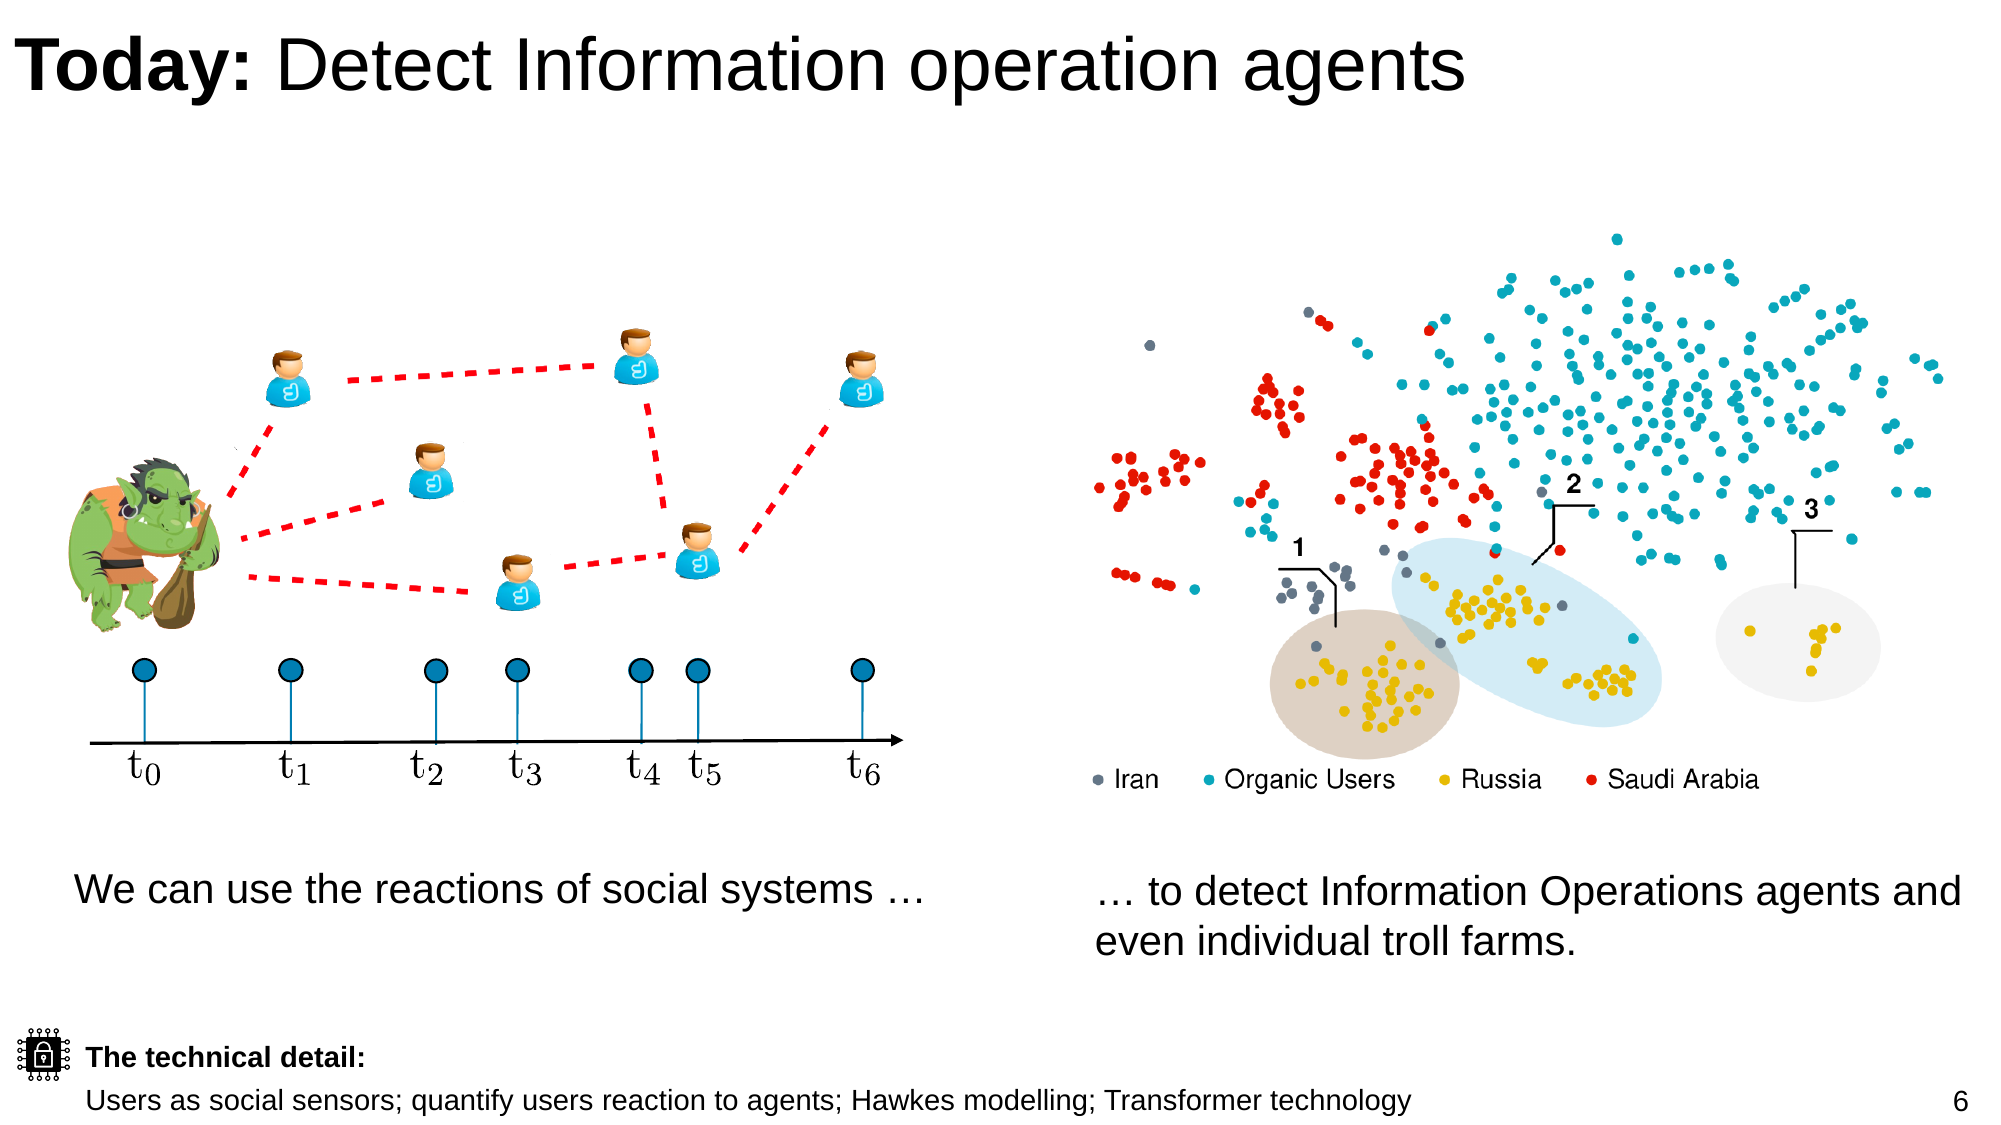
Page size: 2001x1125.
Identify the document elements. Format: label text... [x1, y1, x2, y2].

text_box We can use the reactions of social systems … [58, 853, 945, 962]
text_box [58, 328, 911, 798]
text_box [4, 1015, 1741, 1124]
text_box … to detect Information Operations agents and even individual troll farms. [1080, 856, 1979, 1011]
text_box Today: Detect Information operation agents [0, 0, 2000, 142]
picture [1082, 226, 1949, 798]
